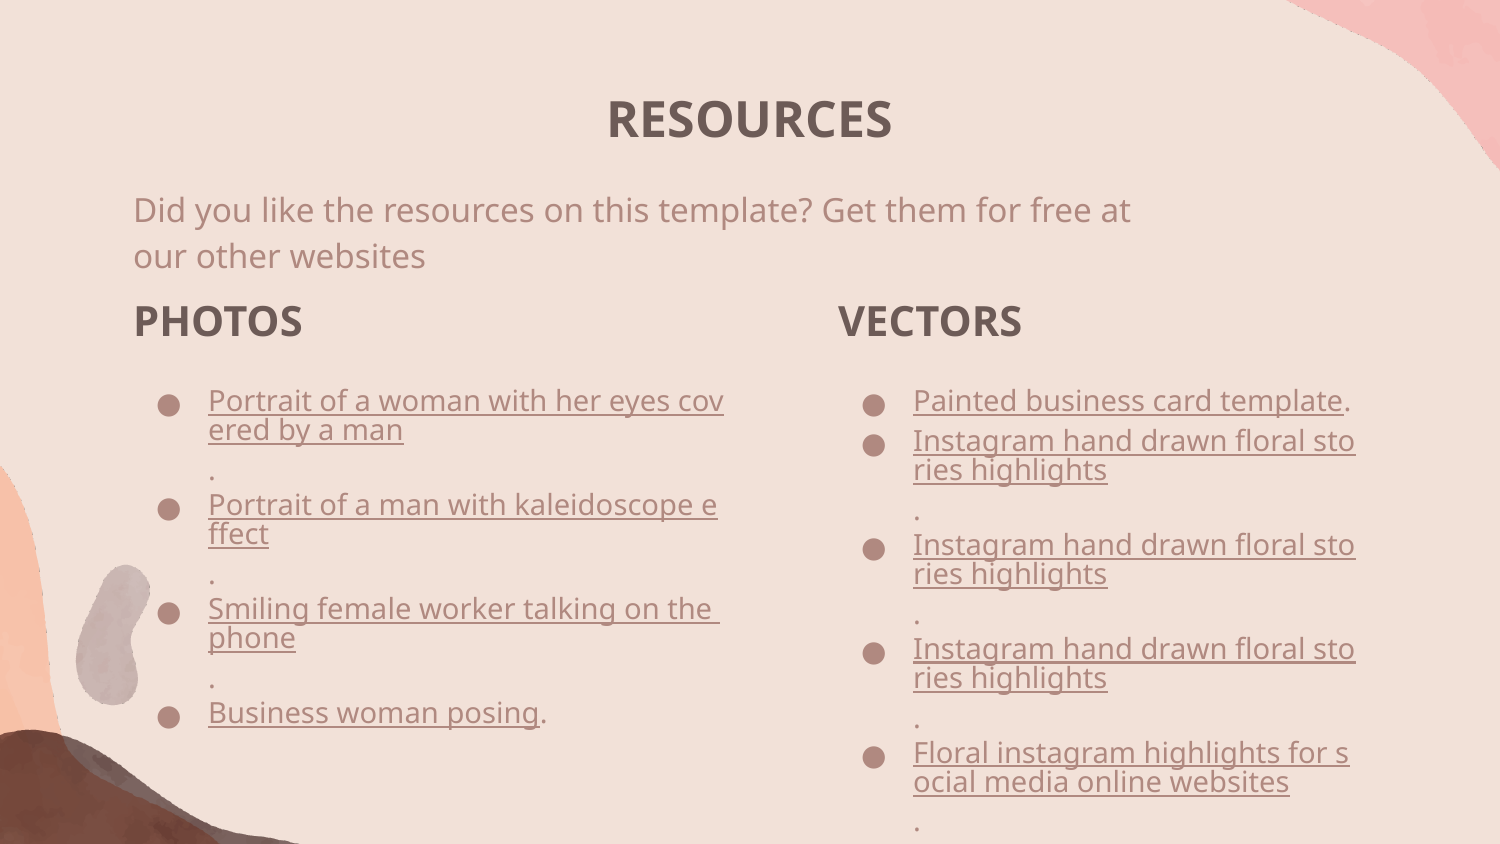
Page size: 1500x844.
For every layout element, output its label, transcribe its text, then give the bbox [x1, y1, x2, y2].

title RESOURCES [118, 72, 1382, 167]
text_box Did you like the resources on this template? Get them for free at our other websites [118, 176, 1197, 283]
picture [0, 0, 1500, 844]
text_box VECTORS [823, 291, 1360, 341]
text_box PHOTOS [118, 291, 655, 341]
text_box Painted business card template. Instagram hand drawn floral stories highlights. Instagram hand drawn floral stories highlights. Instagram hand drawn floral stories highlights. Floral instagram highlights for social media online websites. [823, 367, 1382, 724]
text_box Portrait of a woman with her eyes covered by a man. Portrait of a man with kaleidoscope effect. Smiling female worker talking on the phone. Business woman posing. [118, 367, 750, 724]
